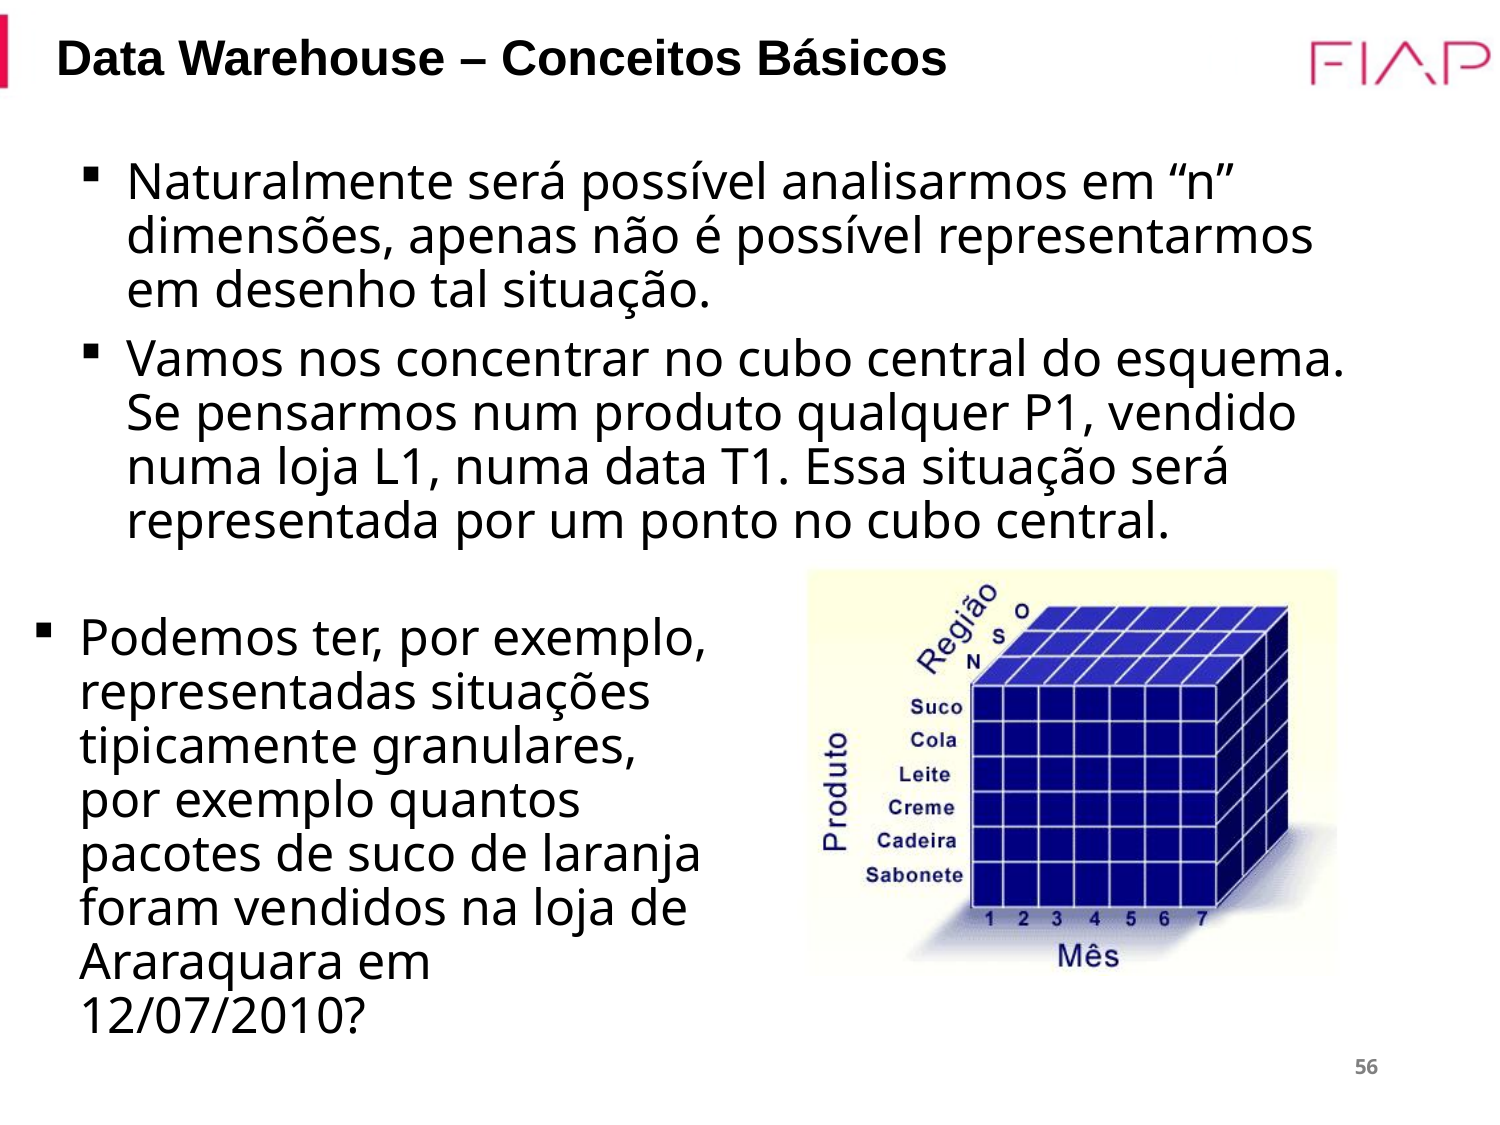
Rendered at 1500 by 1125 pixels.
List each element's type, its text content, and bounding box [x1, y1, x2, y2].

text_box Podemos ter, por exemplo, representadas situações tipicamente granulares, por exemplo quantos pacotes de suco de laranja foram vendidos na loja de Araraquara em 12/07/2010? [17, 605, 727, 1125]
picture [796, 559, 1353, 977]
list Naturalmente será possível analisarmos em “n” dimensões, apenas não é possível representarmos em desenho tal situação. Vamos nos concentrar no cubo central do esquema. Se pensarmos num produto qualquer P1, vendido numa loja L1, numa data T1. Essa situação será representada por um ponto no cubo central. [64, 149, 1415, 572]
picture [0, 0, 1500, 133]
text_box Data Warehouse – Conceitos Básicos [41, 24, 1241, 94]
